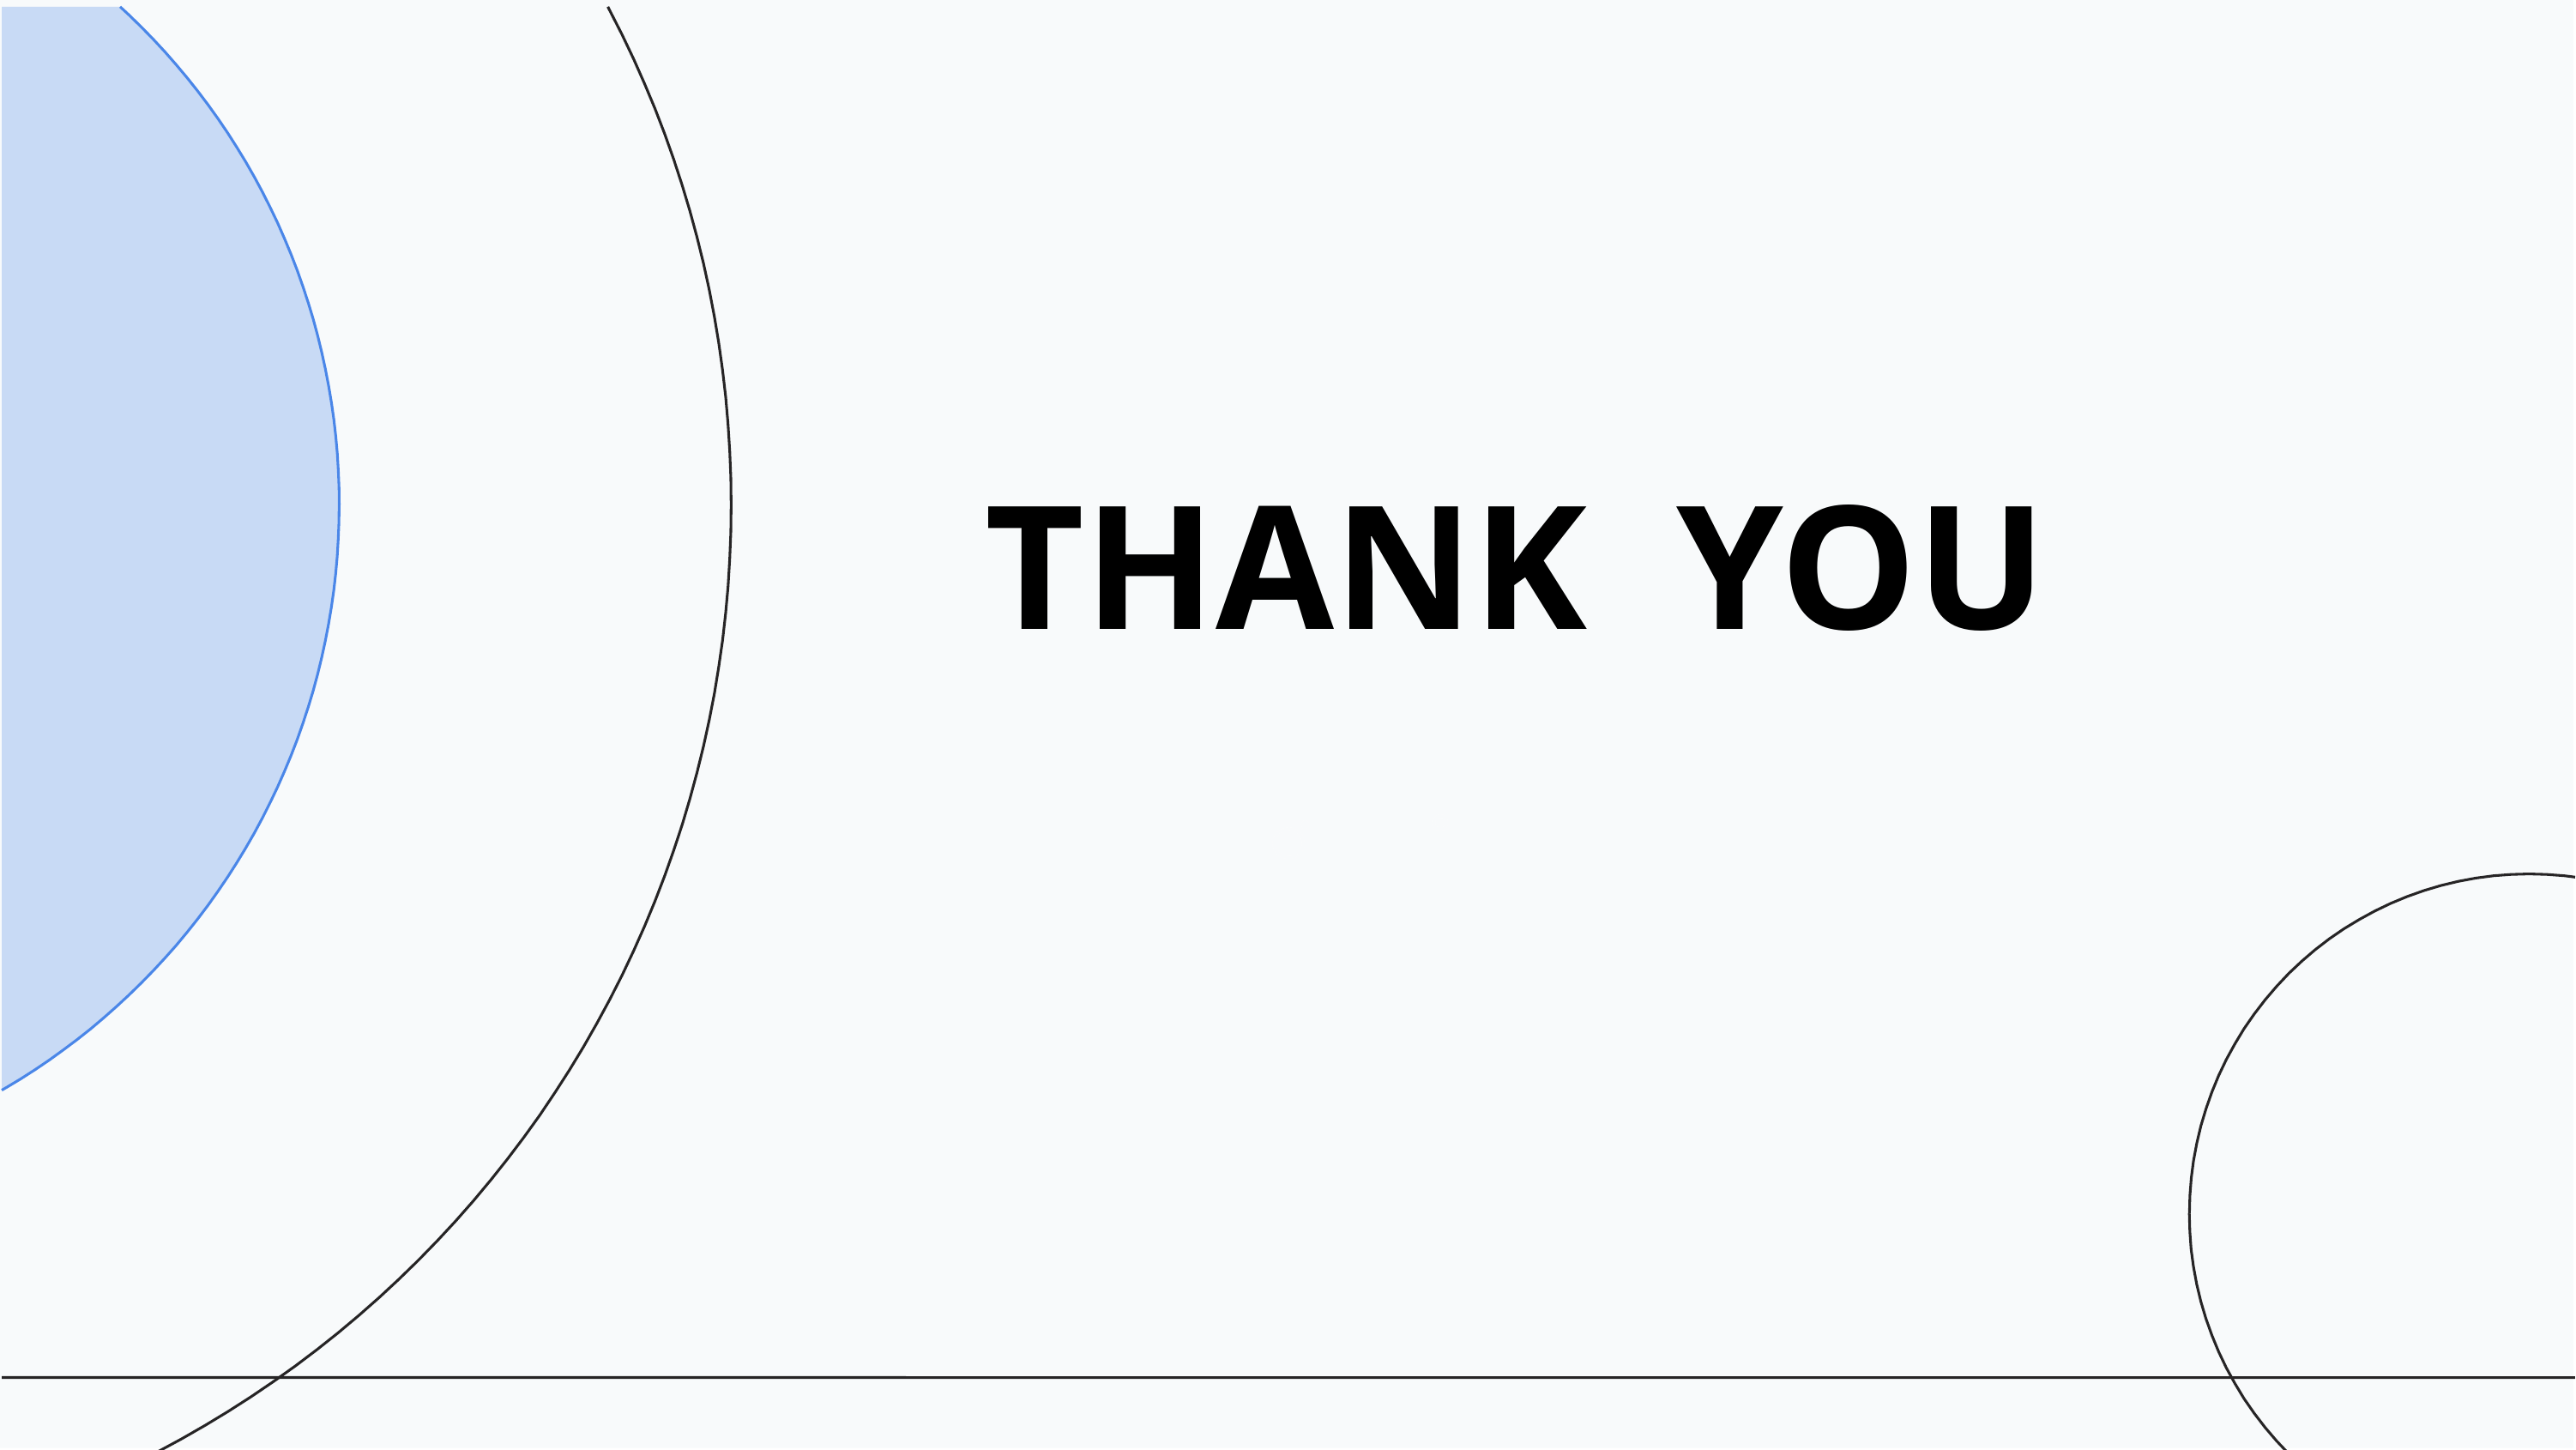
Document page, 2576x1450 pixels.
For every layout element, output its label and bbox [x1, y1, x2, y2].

text_box [1, 6, 2576, 1450]
